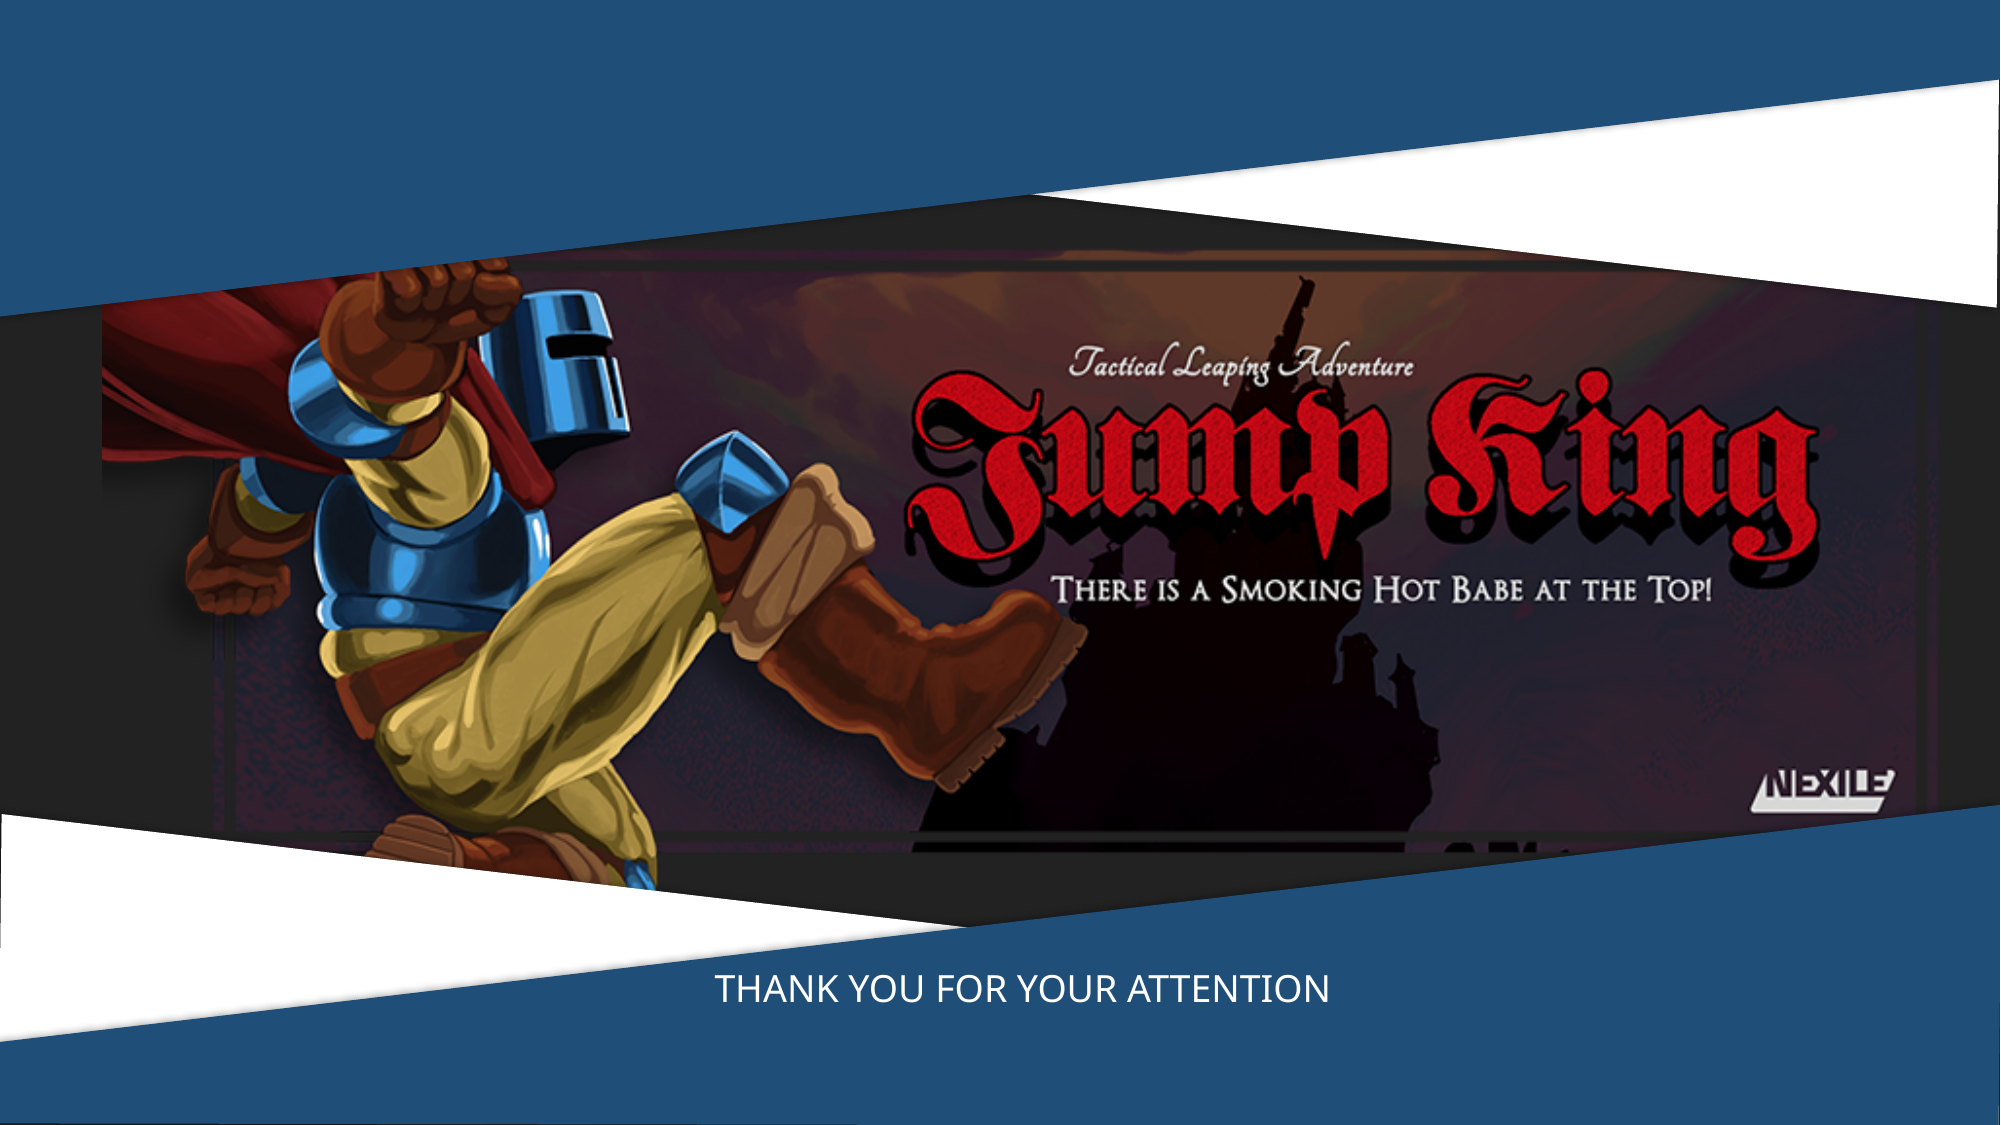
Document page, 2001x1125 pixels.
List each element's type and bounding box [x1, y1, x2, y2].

text_box [0, 804, 2000, 1125]
text_box [0, 0, 2000, 317]
picture [102, 317, 2000, 804]
